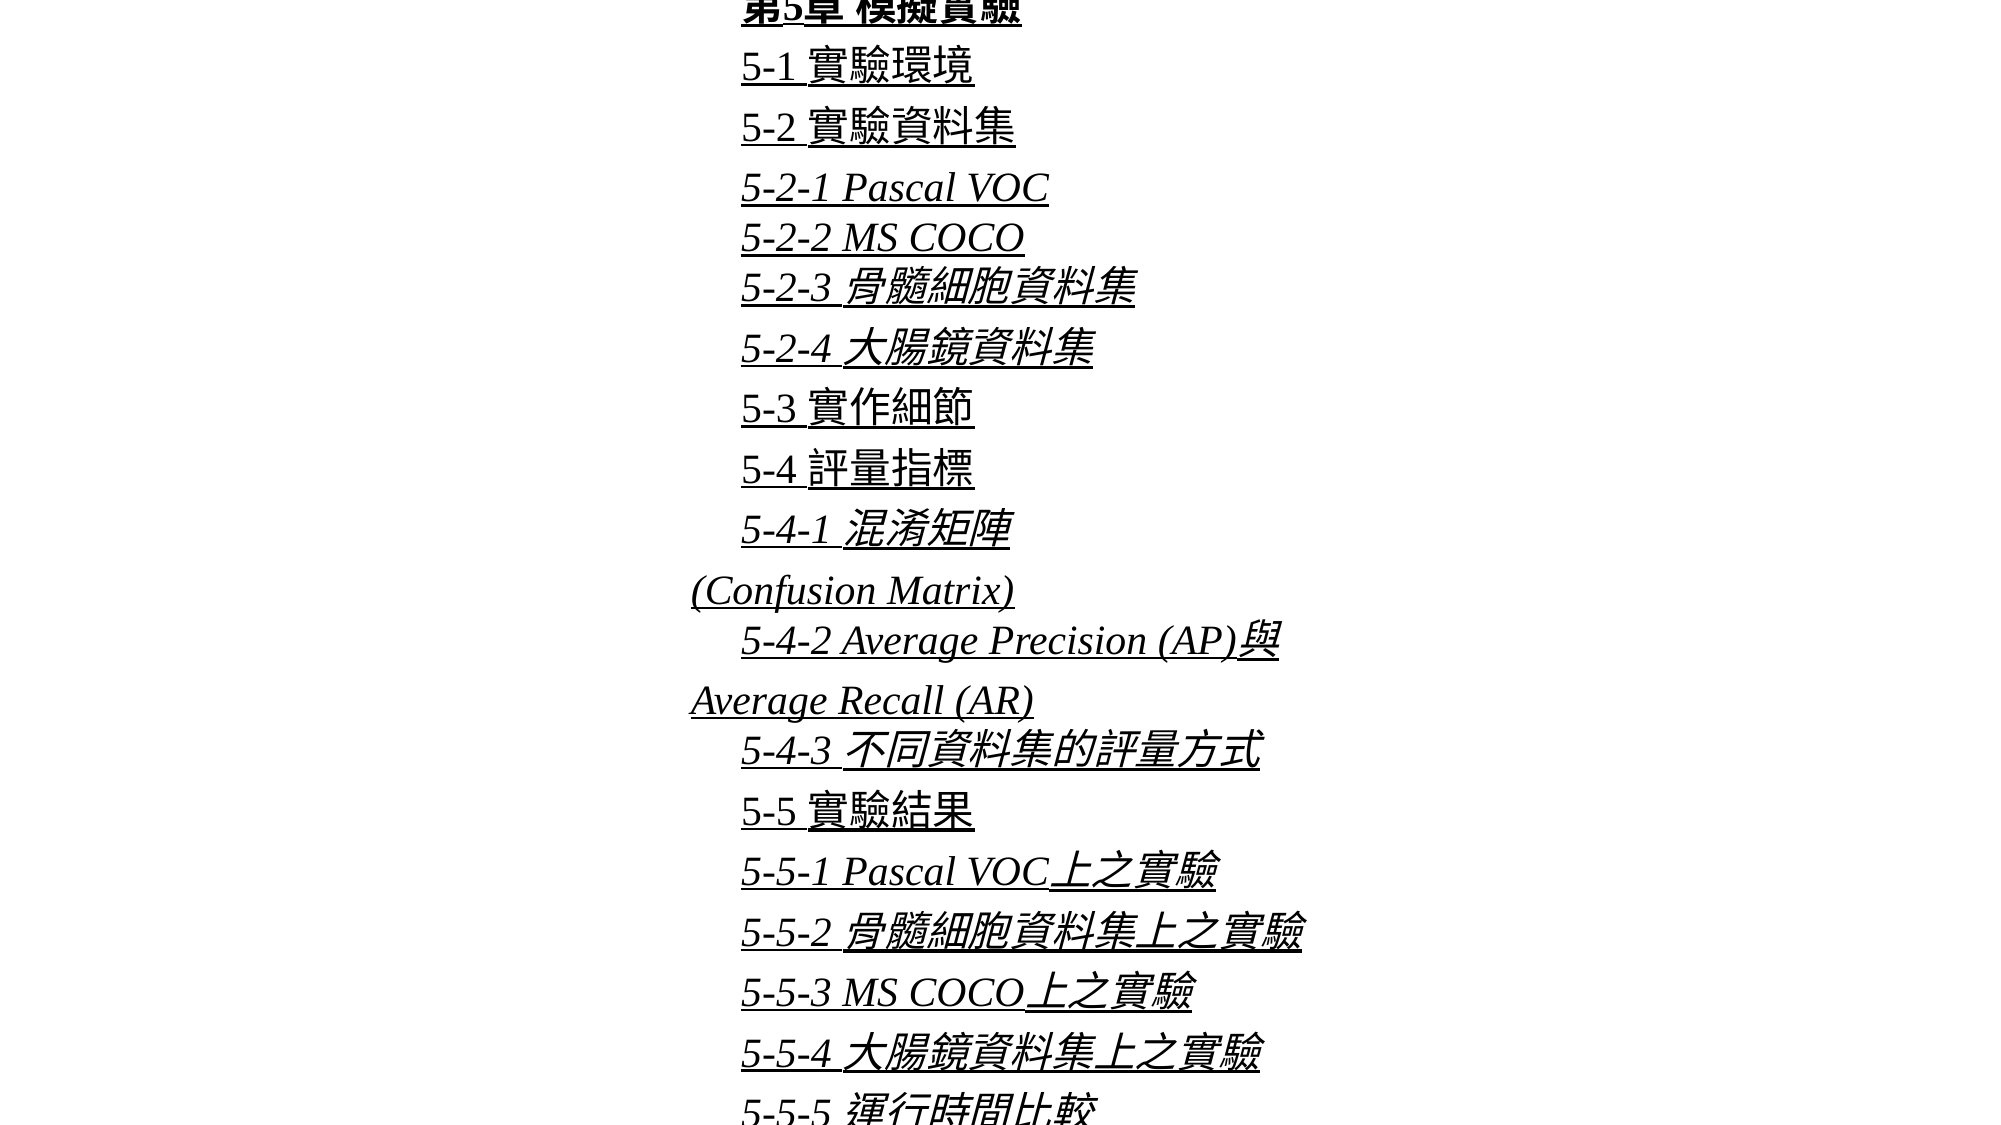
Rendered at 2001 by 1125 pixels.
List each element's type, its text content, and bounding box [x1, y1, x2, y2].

text_box 第5章 模擬實驗 5-1 實驗環境 5-2 實驗資料集 5-2-1 Pascal VOC 5-2-2 MS COCO 5-2-3 骨髓細胞資料集 5-2-4 大腸鏡資料集 5-3 實作細節 5-4 評量指標 5-4-1 混淆矩陣(Confusion Matrix) 5-4-2 Average Precision (AP)與Average Recall (AR) 5-4-3 不同資料集的評量方式 5-5 實驗結果 5-5-1 Pascal VOC上之實驗 5-5-2 骨髓細胞資料集上之實驗 5-5-3 MS COCO上之實驗 5-5-4 大腸鏡資料集上之實驗 5-5-5 運行時間比較 [675, 0, 1325, 1125]
